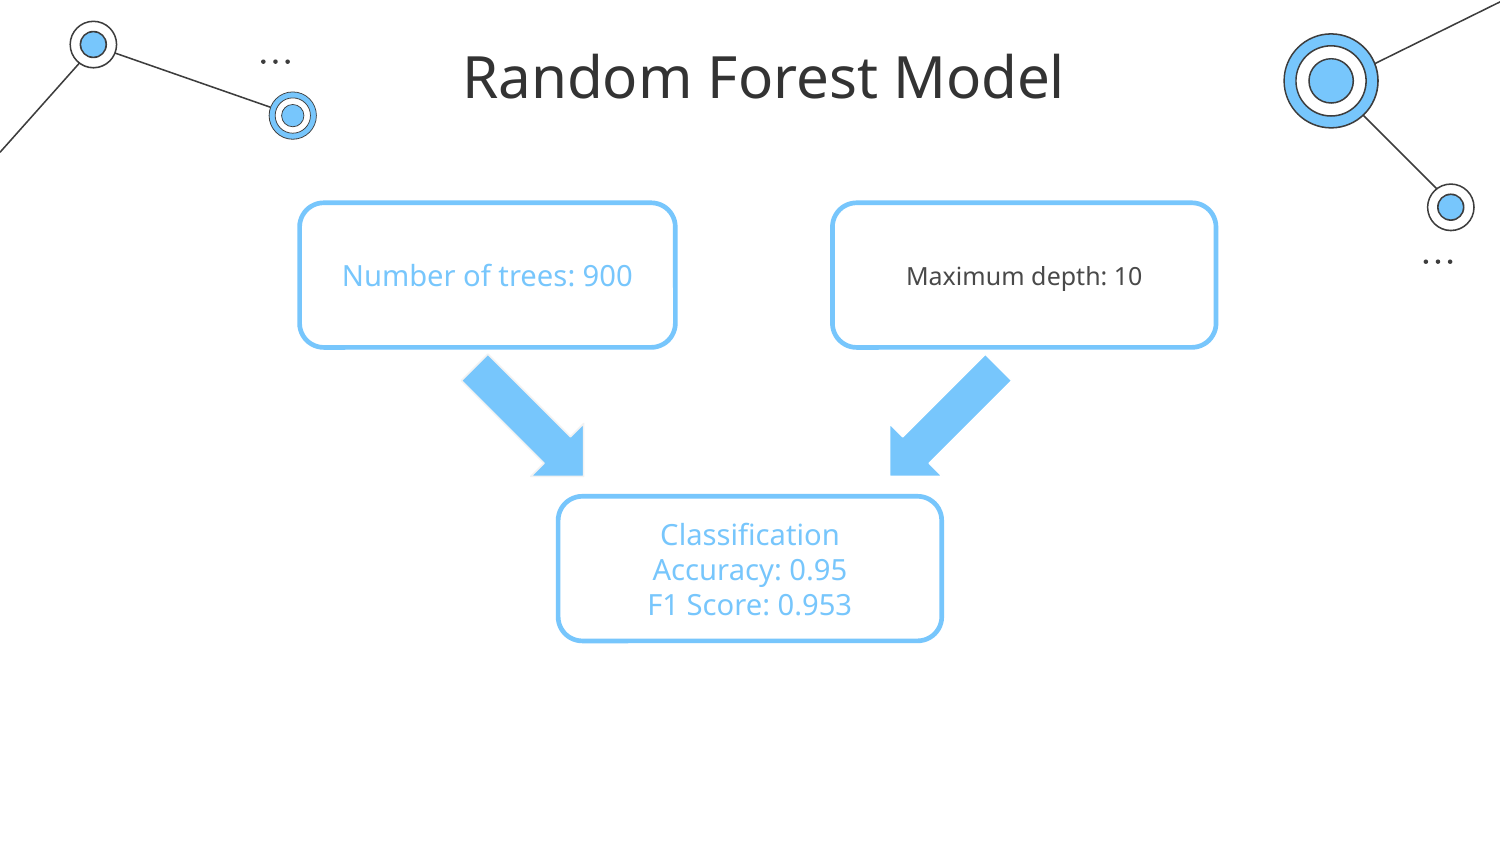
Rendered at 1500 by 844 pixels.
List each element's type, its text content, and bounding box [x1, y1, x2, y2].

text_box [832, 202, 1217, 348]
subtitle Number of trees: 900 [321, 242, 654, 308]
text_box [889, 354, 1012, 477]
subtitle Maximum depth: 10 [855, 242, 1194, 308]
text_box Random Forest Model [169, 28, 1357, 123]
text_box [461, 354, 584, 477]
subtitle Classification Accuracy: 0.95 F1 Score: 0.953 [580, 536, 920, 602]
text_box [299, 202, 676, 348]
text_box [558, 496, 942, 641]
